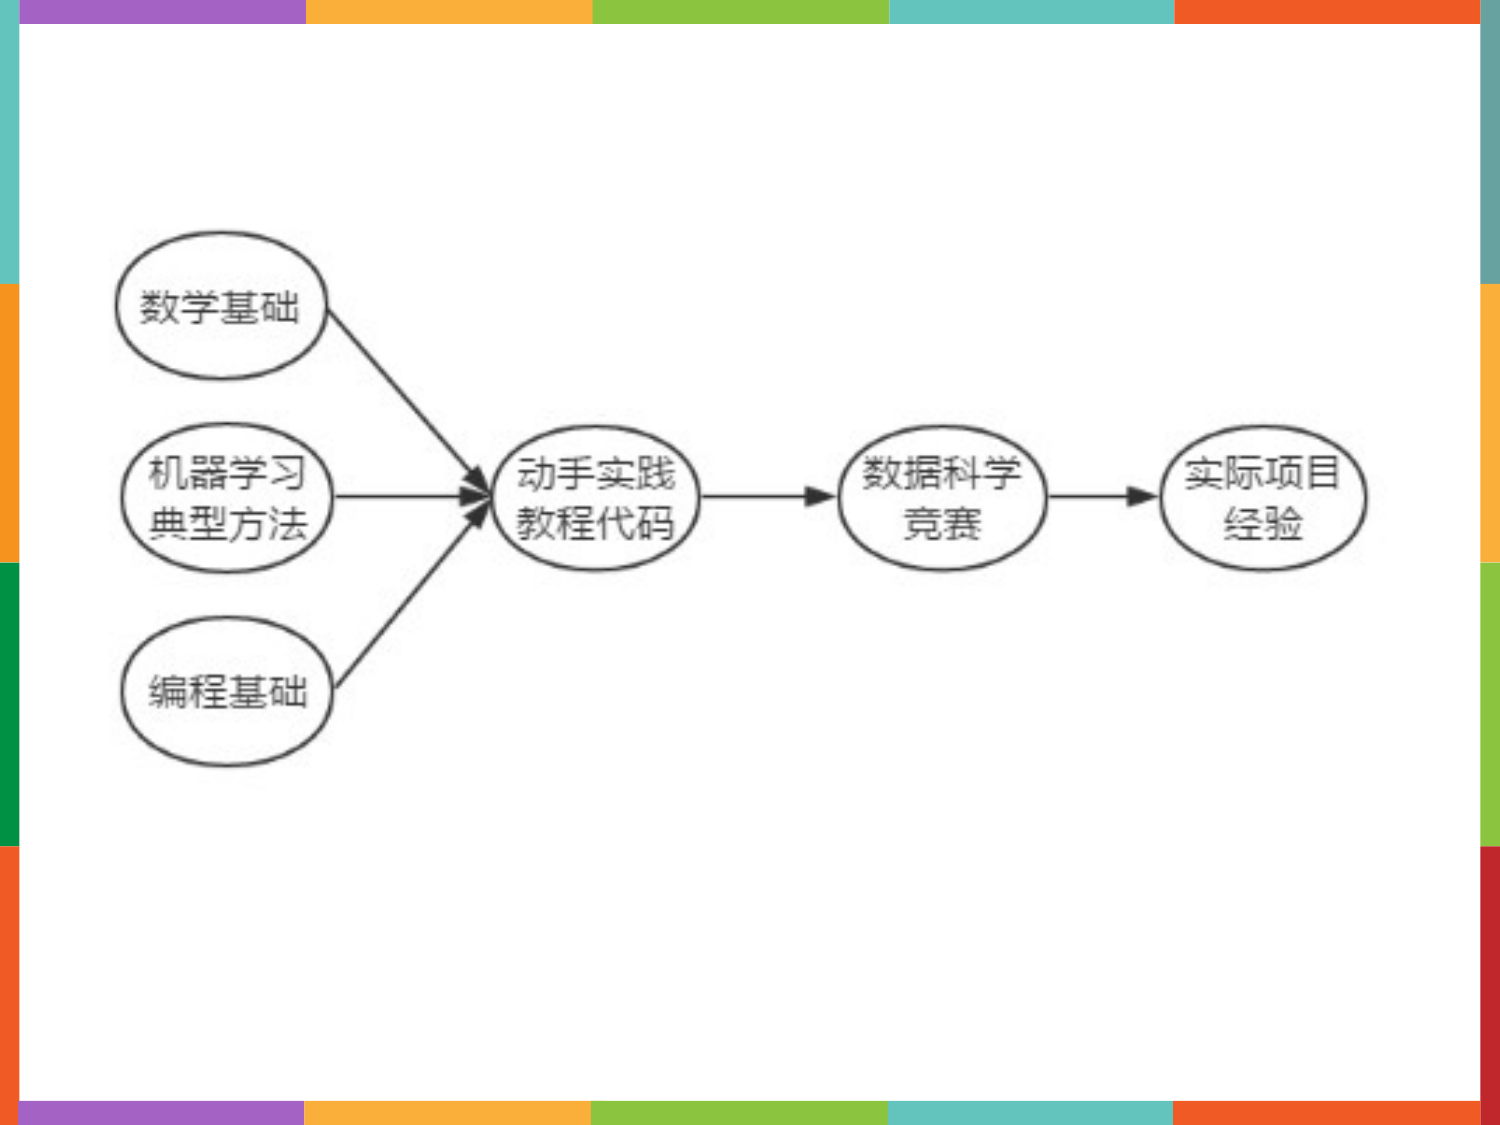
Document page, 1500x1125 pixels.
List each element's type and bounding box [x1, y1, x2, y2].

picture [88, 207, 1410, 799]
